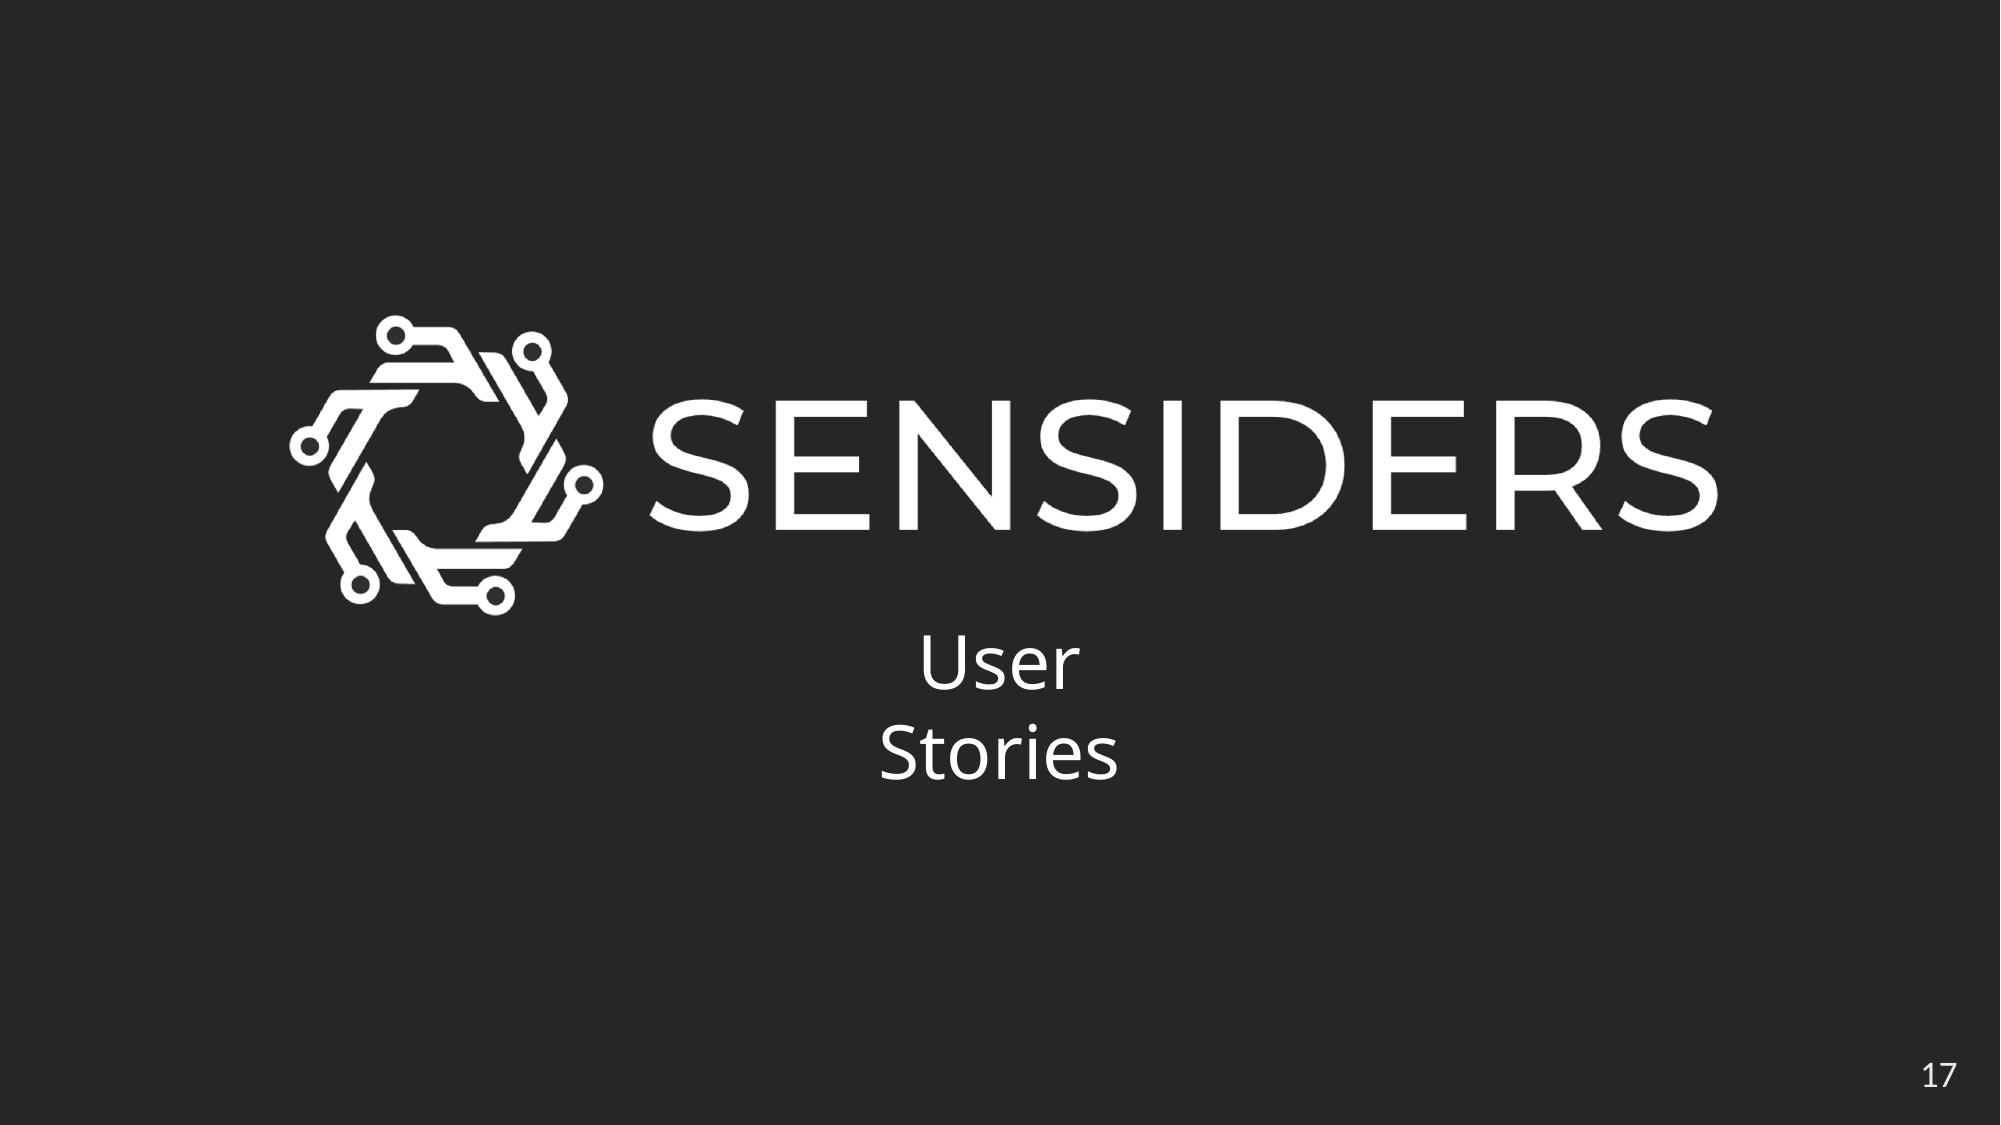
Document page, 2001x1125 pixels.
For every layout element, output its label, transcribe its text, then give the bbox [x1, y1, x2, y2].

slide_number 17 [1522, 1042, 1973, 1103]
picture [272, 314, 1728, 623]
text_box User Stories [774, 623, 1225, 803]
